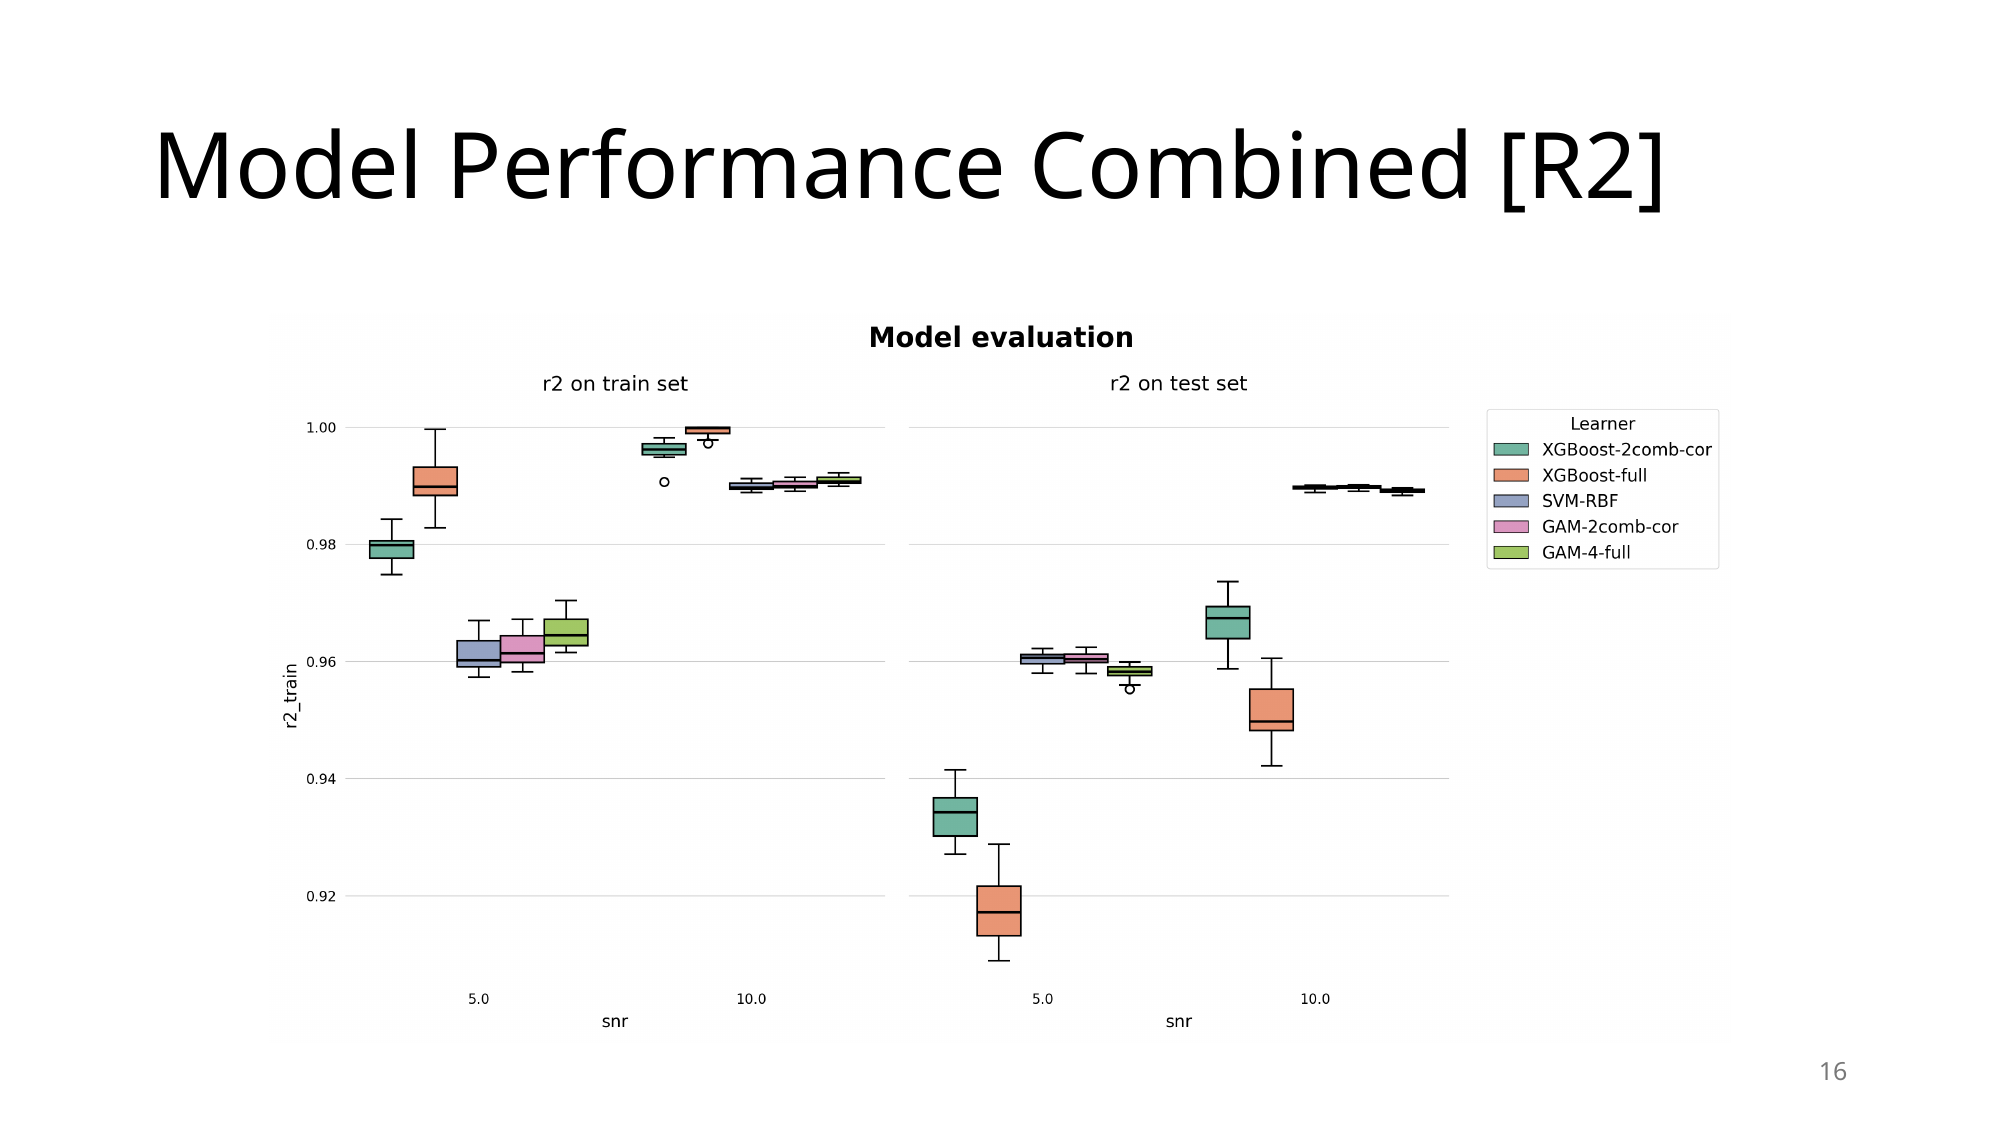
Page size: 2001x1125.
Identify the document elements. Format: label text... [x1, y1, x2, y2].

slide_number 16 [1412, 1042, 1863, 1103]
picture [269, 313, 1731, 1044]
title Model Performance Combined [R2] [137, 59, 1863, 278]
